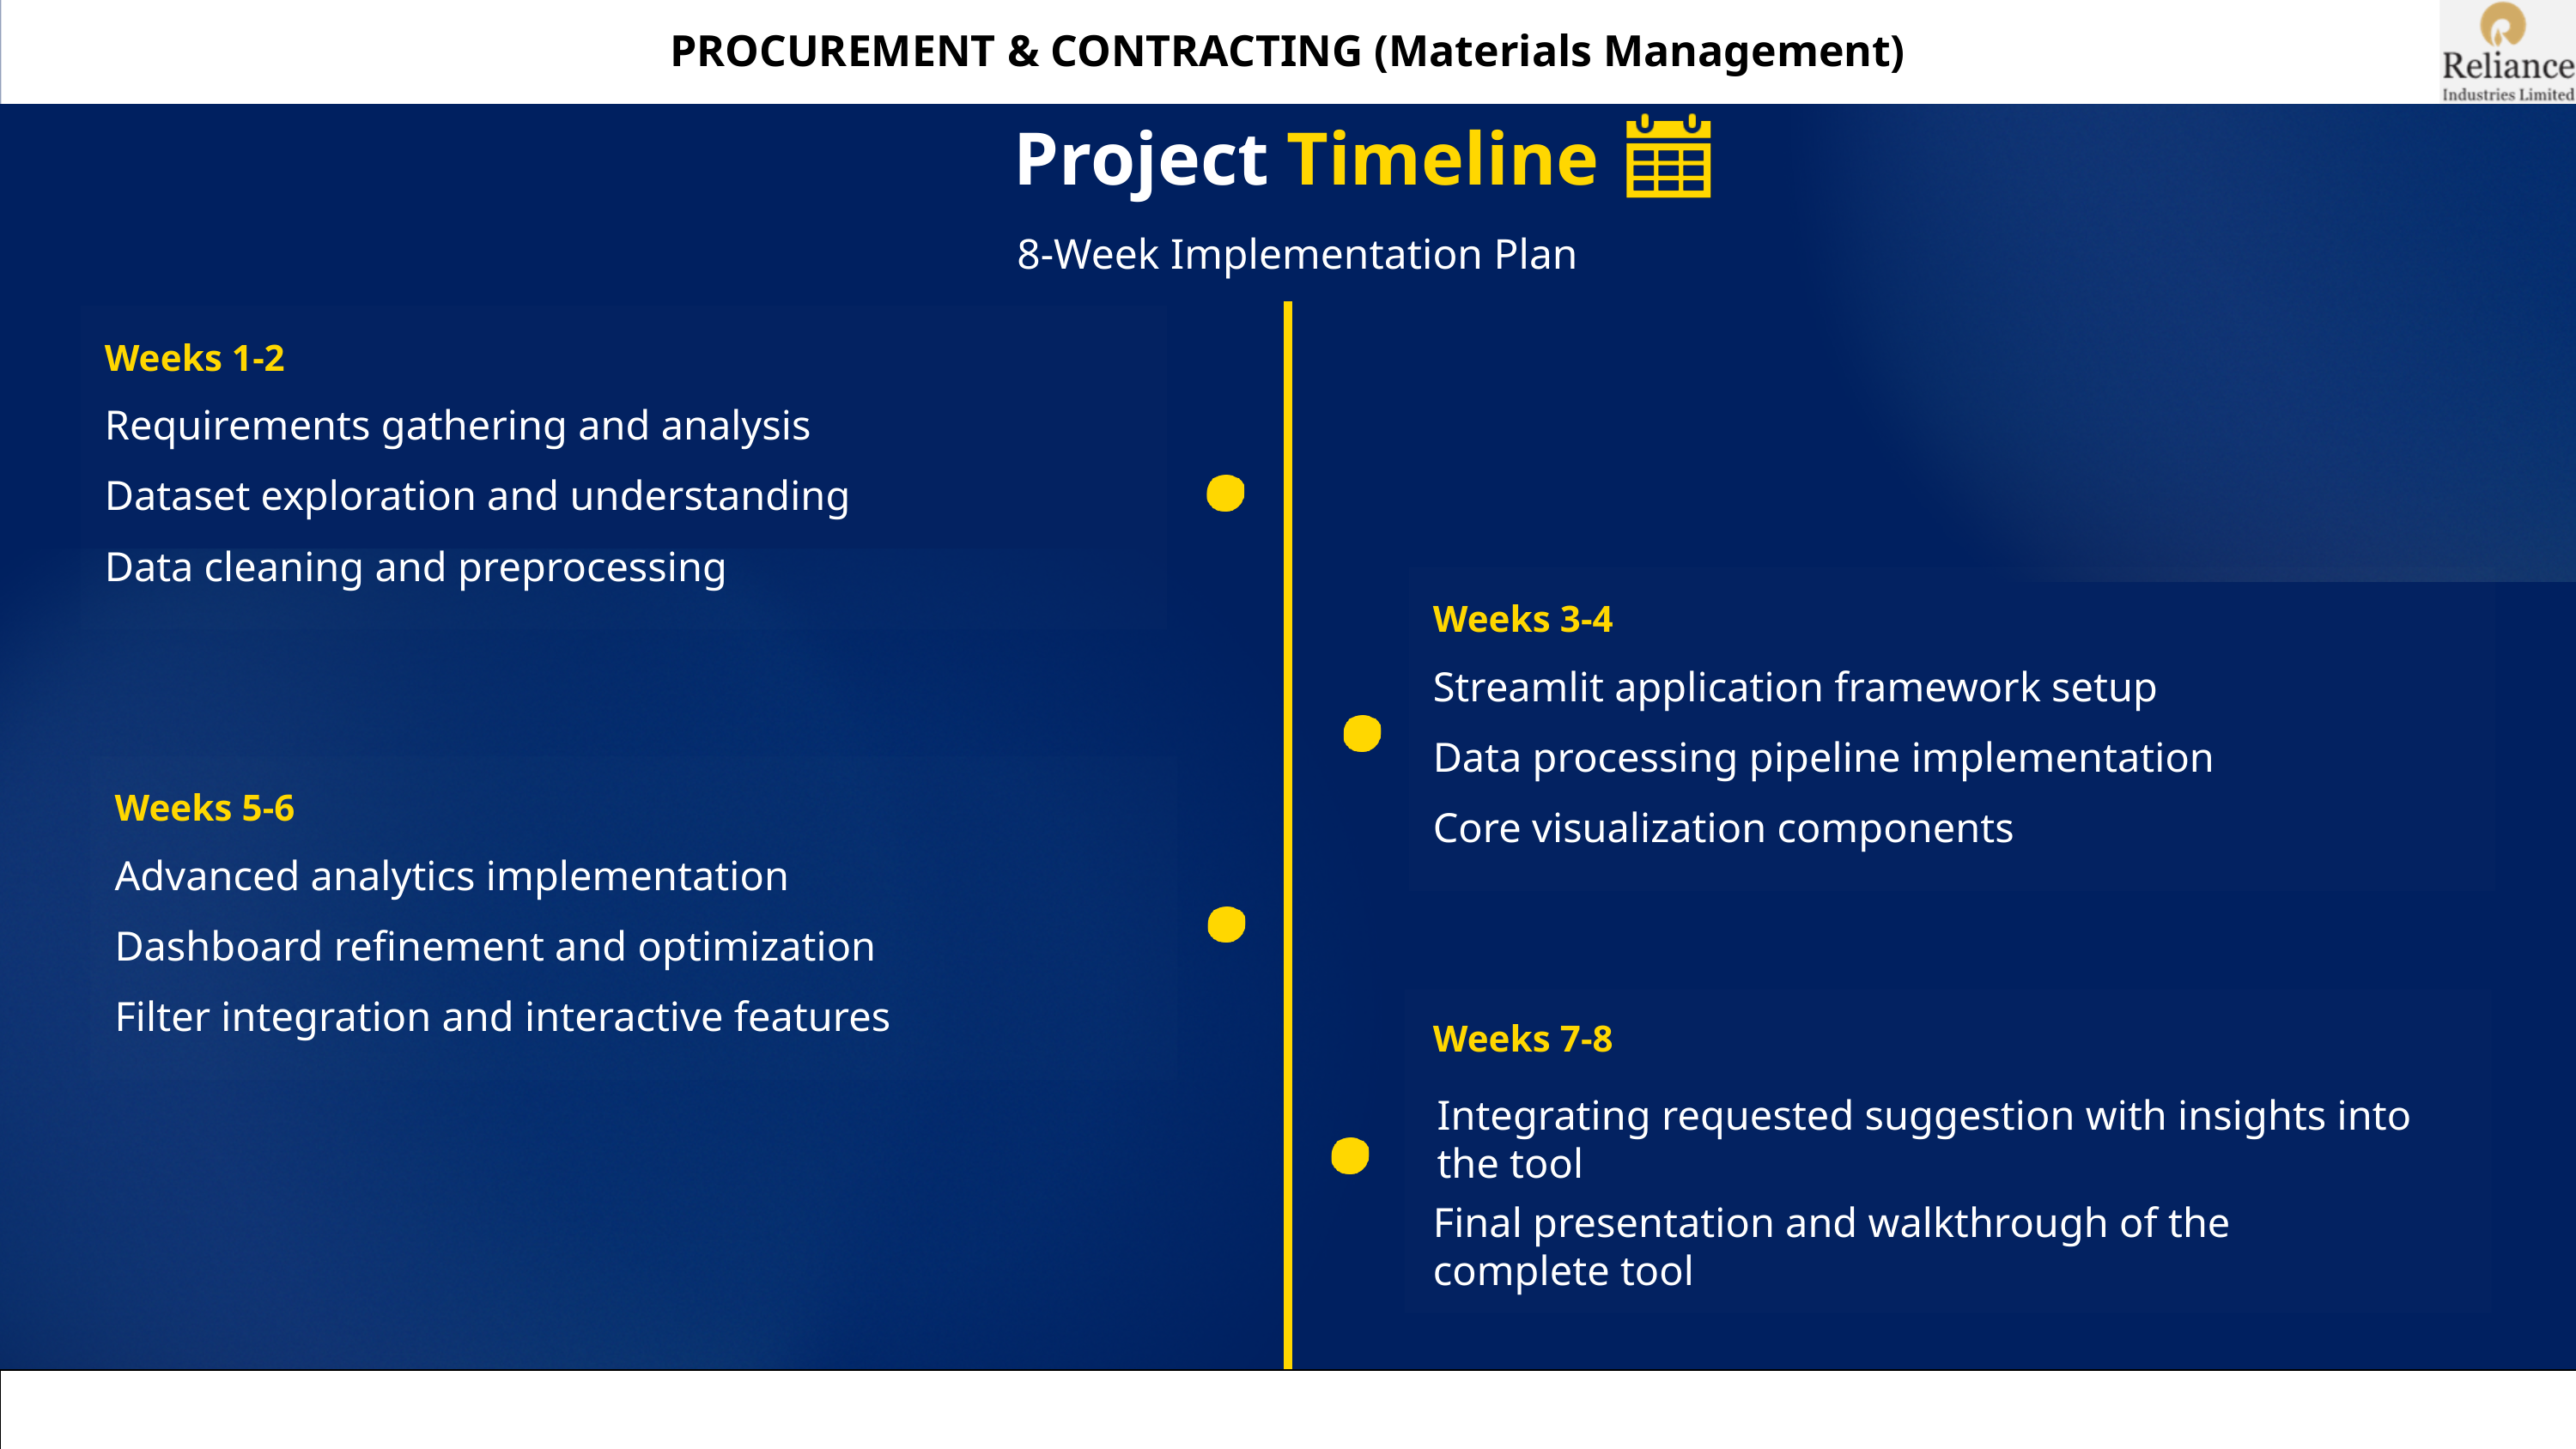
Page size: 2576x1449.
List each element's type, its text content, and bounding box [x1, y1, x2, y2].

text_box [0, 0, 1746, 105]
text_box PROCUREMENT & CONTRACTING (Materials Management) [666, 23, 1746, 76]
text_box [80, 221, 2516, 285]
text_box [1408, 567, 2496, 891]
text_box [90, 755, 1178, 1081]
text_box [0, 548, 1279, 1369]
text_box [104, 534, 1163, 596]
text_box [114, 779, 1174, 835]
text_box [114, 914, 1174, 976]
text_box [1751, 0, 2576, 582]
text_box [114, 985, 1174, 1046]
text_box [104, 393, 1163, 455]
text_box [0, 1369, 2576, 1449]
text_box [2439, 0, 2576, 105]
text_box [1432, 655, 2492, 717]
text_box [1432, 725, 2492, 787]
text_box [80, 305, 1168, 630]
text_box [1432, 1009, 2543, 1067]
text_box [1276, 106, 1610, 206]
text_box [104, 464, 1163, 525]
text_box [1432, 796, 2492, 858]
text_box [1609, 96, 1729, 215]
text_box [114, 844, 1174, 906]
text_box [1206, 475, 1245, 512]
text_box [993, 106, 1275, 206]
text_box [1298, 548, 1406, 1369]
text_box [104, 329, 1163, 385]
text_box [1432, 591, 2492, 646]
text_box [1284, 301, 1292, 1369]
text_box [1404, 989, 2492, 1313]
